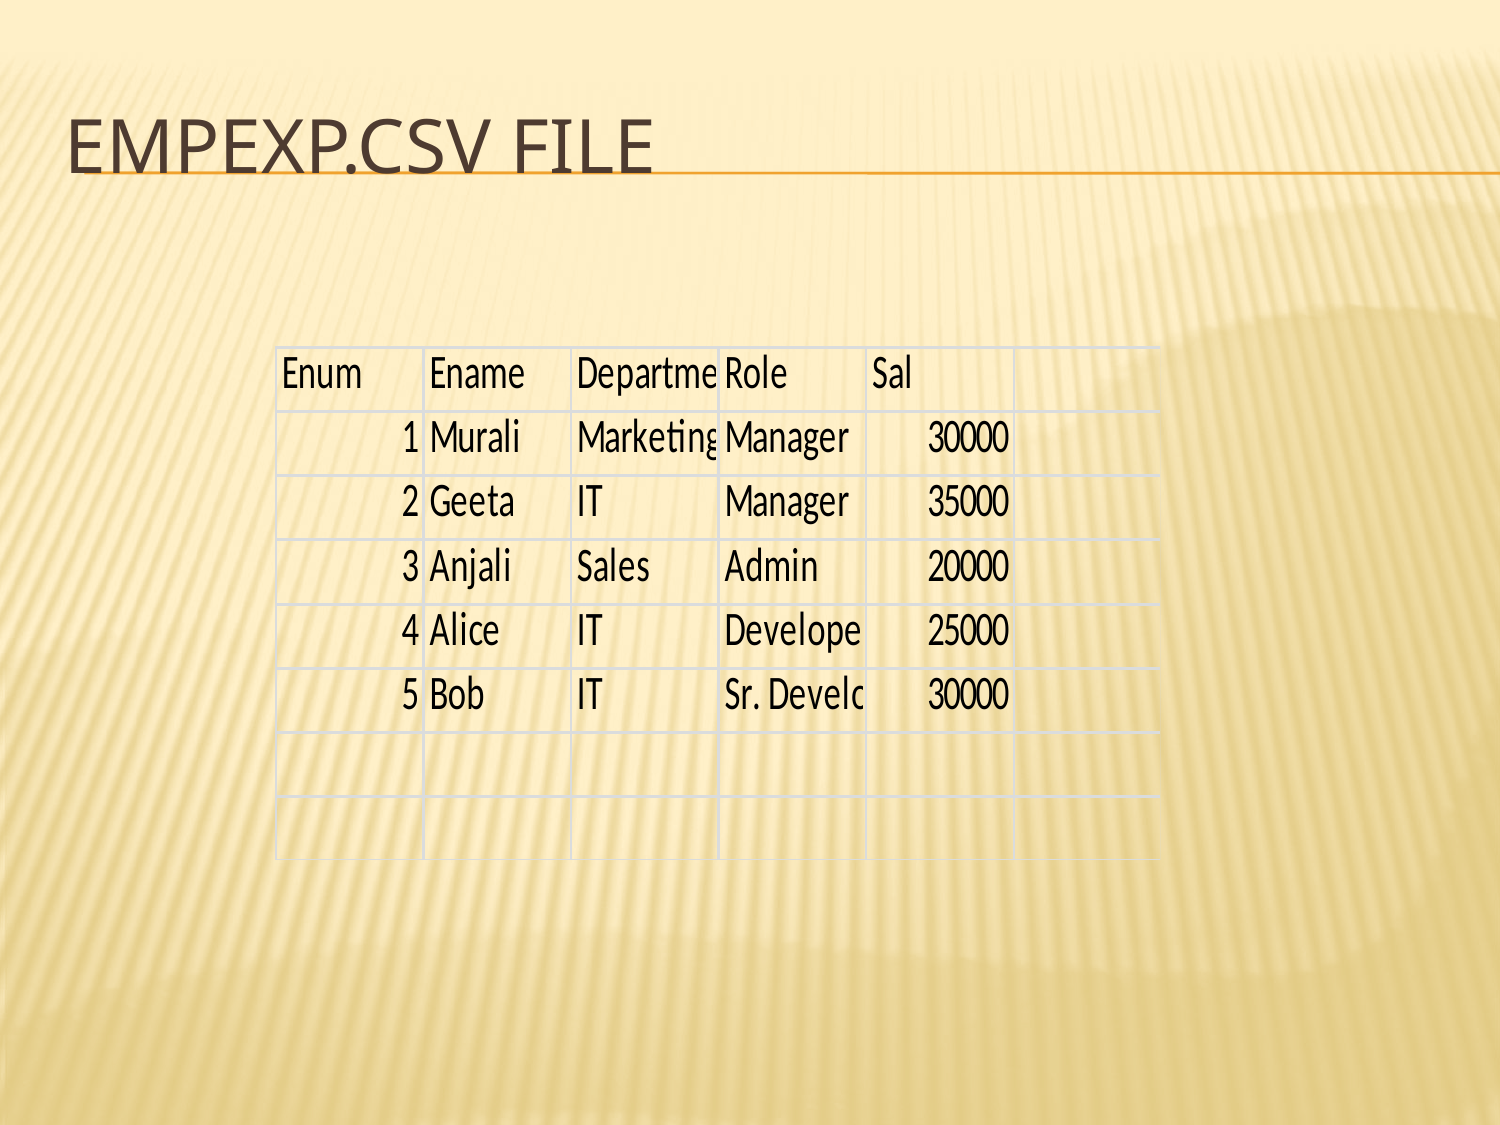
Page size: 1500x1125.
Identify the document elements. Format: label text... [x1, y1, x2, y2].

title EmpExp.csv file [50, 75, 1475, 213]
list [274, 345, 1163, 863]
